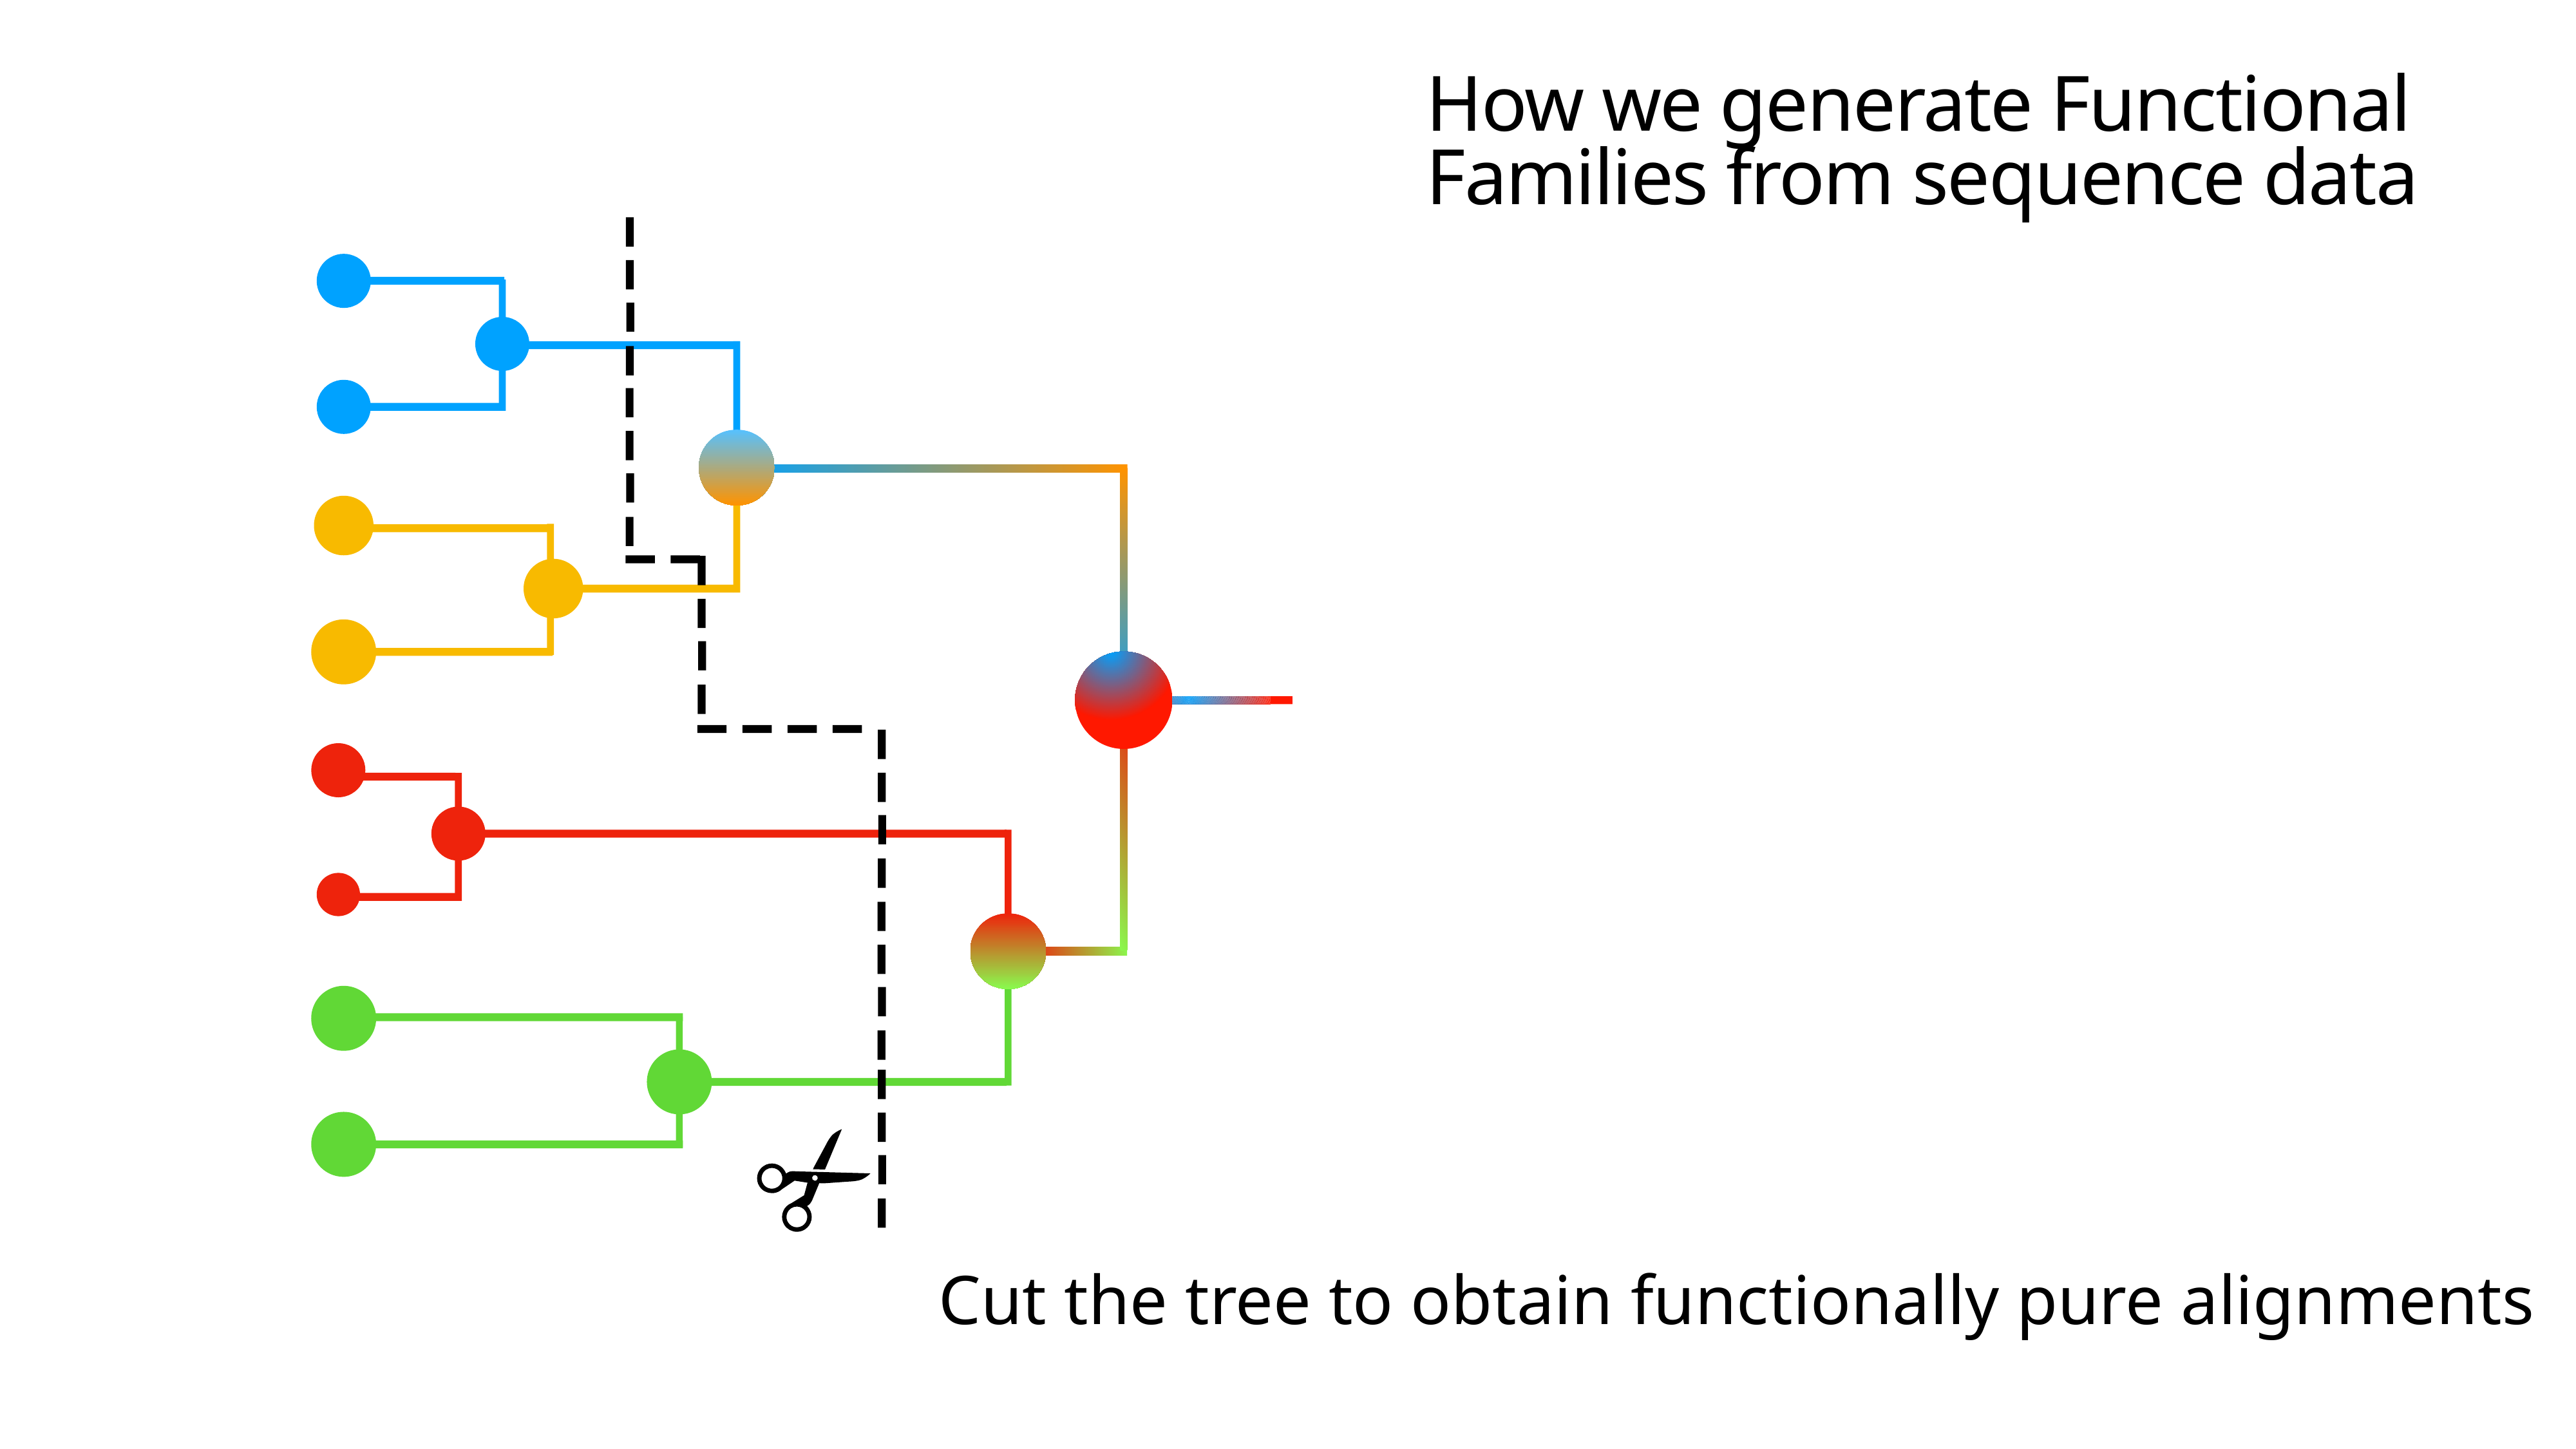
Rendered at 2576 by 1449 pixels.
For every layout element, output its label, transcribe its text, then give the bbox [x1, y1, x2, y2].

text_box [358, 893, 455, 901]
text_box [1120, 749, 1128, 951]
text_box [311, 985, 376, 1051]
text_box [316, 379, 371, 434]
text_box [314, 495, 374, 556]
text_box [498, 371, 506, 411]
text_box [316, 873, 360, 916]
title How we generate Functional Families from sequence data [1420, 66, 2515, 247]
text_box [368, 648, 553, 656]
text_box [358, 1013, 625, 1021]
text_box [311, 743, 366, 798]
text_box [368, 524, 547, 533]
text_box [486, 829, 625, 838]
text_box [311, 1112, 376, 1177]
text_box [455, 861, 462, 901]
text_box [887, 1077, 1007, 1086]
text_box [583, 584, 625, 593]
text_box [1173, 696, 1293, 705]
text_box [368, 276, 505, 285]
text_box [1075, 651, 1173, 749]
text_box [431, 806, 486, 861]
text_box [887, 464, 1128, 473]
text_box [1046, 947, 1128, 956]
text_box [316, 254, 371, 308]
text_box [358, 772, 456, 781]
text_box [311, 619, 376, 685]
text_box [368, 402, 498, 411]
text_box [529, 341, 625, 350]
text_box [455, 773, 462, 806]
text_box [1005, 829, 1012, 913]
text_box [547, 524, 554, 559]
text_box [524, 558, 583, 619]
text_box [547, 618, 554, 656]
text_box [1120, 468, 1128, 651]
text_box Cut the tree to obtain functionally pure alignments [933, 1261, 2559, 1345]
text_box [887, 829, 1007, 838]
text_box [625, 216, 887, 1232]
text_box [498, 279, 506, 317]
text_box [475, 316, 529, 372]
text_box [970, 913, 1046, 989]
text_box [358, 1140, 625, 1149]
text_box [1005, 989, 1012, 1086]
